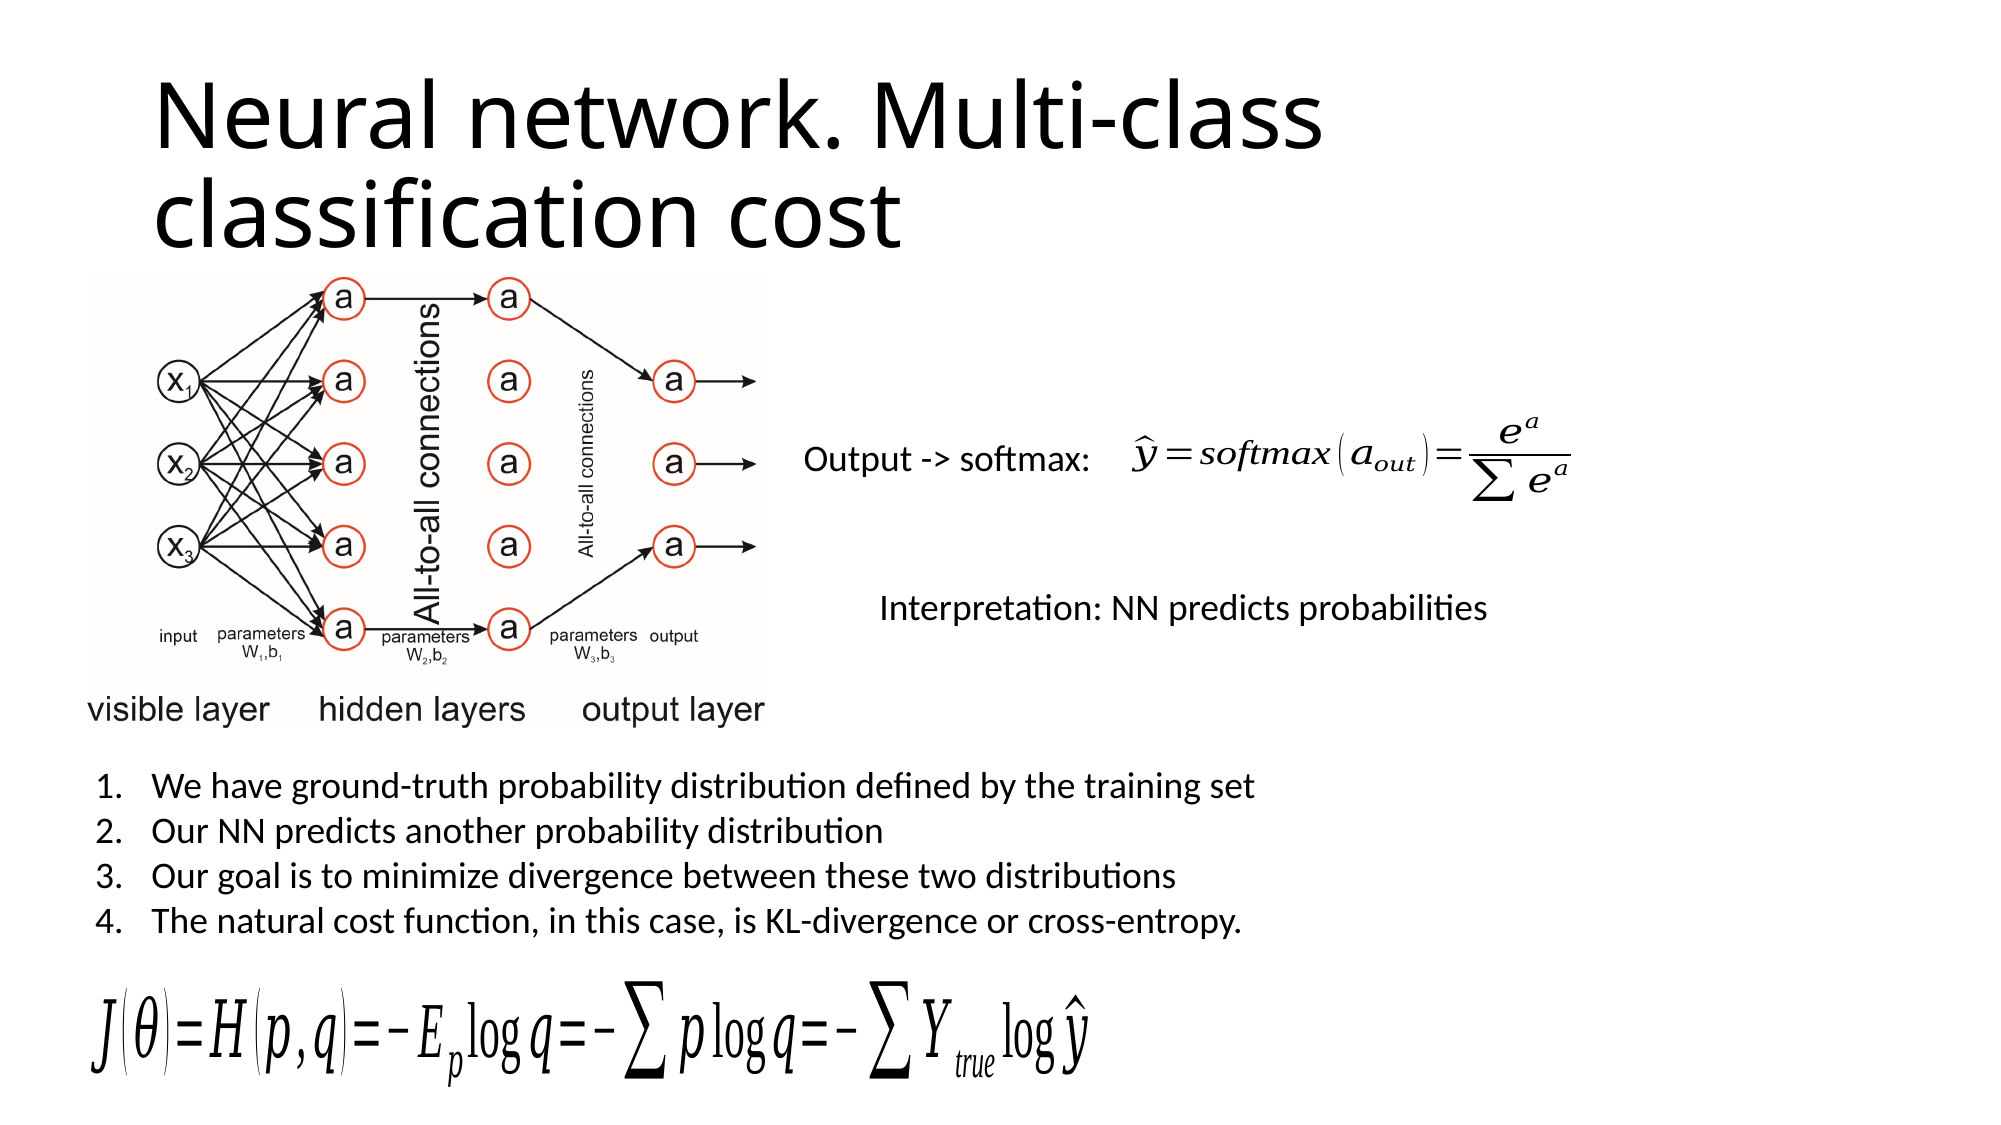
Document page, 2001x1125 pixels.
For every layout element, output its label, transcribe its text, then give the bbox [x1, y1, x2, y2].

text_box Interpretation: NN predicts probabilities [864, 575, 1504, 636]
text_box Output -> softmax: [788, 426, 1106, 487]
text_box We have ground-truth probability distribution defined by the training set Our NN predicts another probability distribution Our goal is to minimize divergence between these two distributions The natural cost function, in this case, is KL-divergence or cross-entropy. [80, 754, 1272, 949]
title Neural network. Multi-class classification cost [137, 59, 1863, 278]
picture [87, 277, 765, 728]
